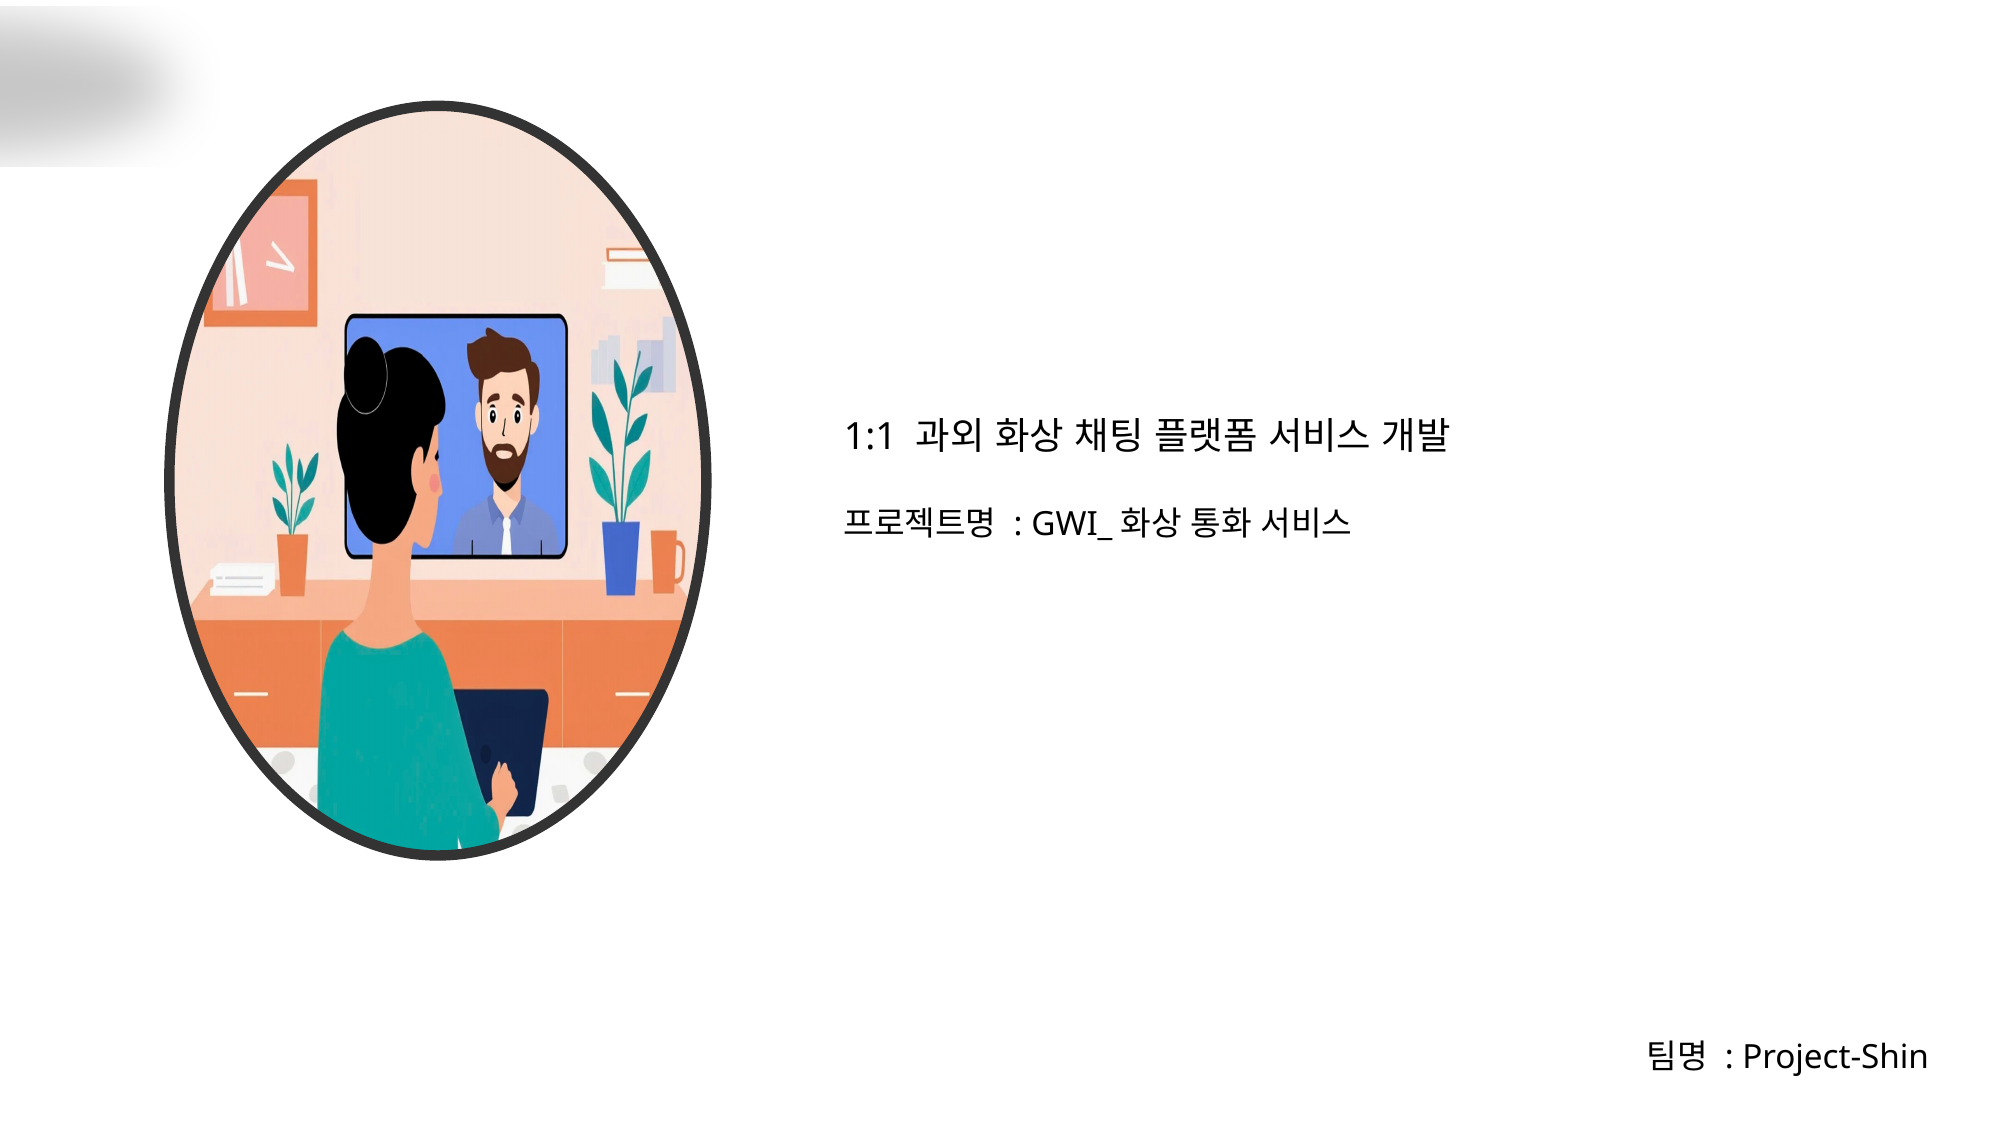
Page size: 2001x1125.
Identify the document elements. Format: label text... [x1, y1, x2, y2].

text_box 팀명 : Project-Shin [1631, 1027, 1980, 1083]
picture [169, 105, 707, 856]
text_box 1:1 과외 화상 채팅 플랫폼 서비스 개발 프로젝트명 : GWI_화상 통화 서비스 [829, 404, 1921, 550]
